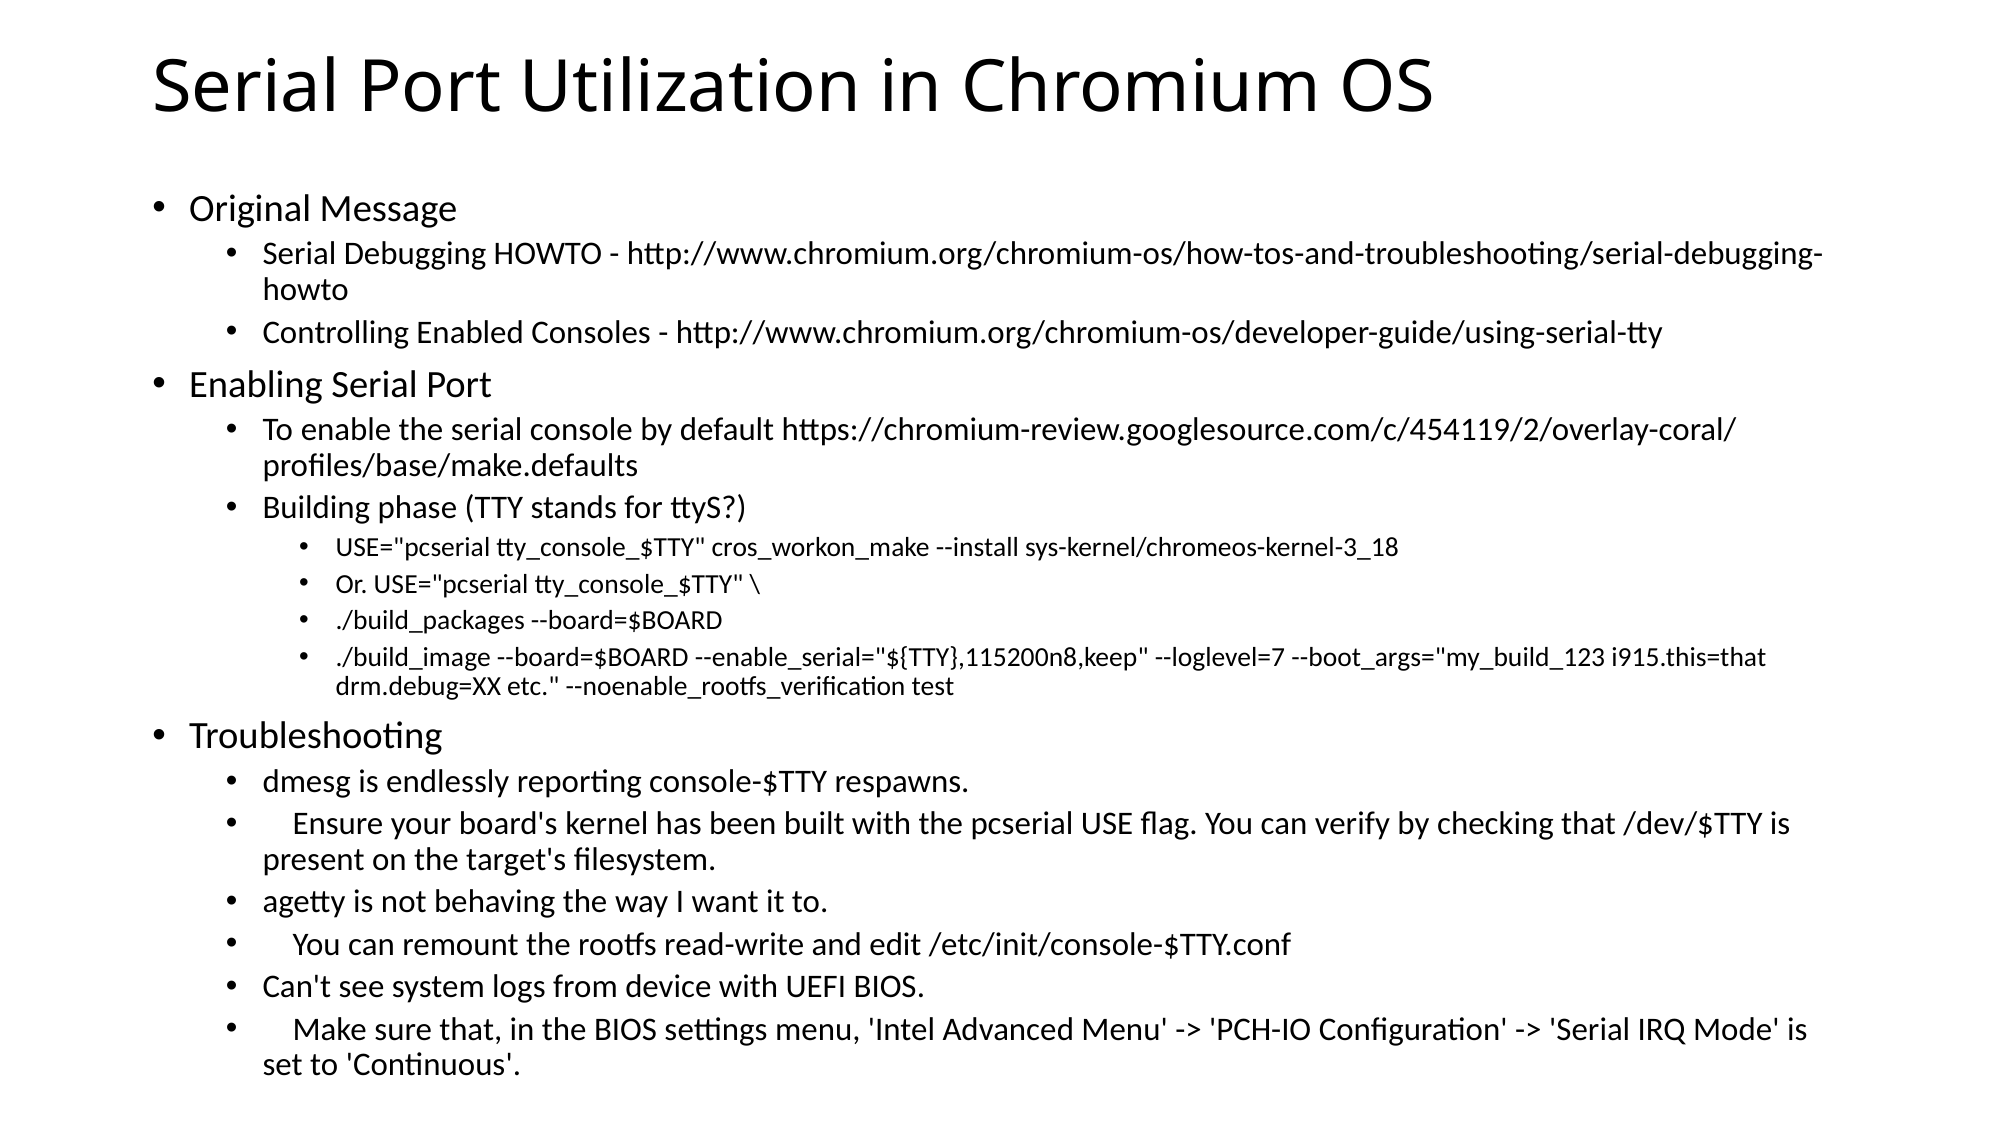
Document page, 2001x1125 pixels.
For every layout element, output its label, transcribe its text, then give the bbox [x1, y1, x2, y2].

list Original Message Serial Debugging HOWTO - http://www.chromium.org/chromium-os/how-tos-and-troubleshooting/serial-debugging-howto Controlling Enabled Consoles - http://www.chromium.org/chromium-os/developer-guide/using-serial-tty Enabling Serial Port To enable the serial console by default https://chromium-review.googlesource.com/c/454119/2/overlay-coral/profiles/base/make.defaults Building phase (TTY stands for ttyS?) USE="pcserial tty_console_$TTY" cros_workon_make --install sys-kernel/chromeos-kernel-3_18 Or. USE="pcserial tty_console_$TTY" \ ./build_packages --board=$BOARD ./build_image --board=$BOARD --enable_serial="${TTY},115200n8,keep" --loglevel=7 --boot_args="my_build_123 i915.this=that drm.debug=XX etc." --noenable_rootfs_verification test Troubleshooting dmesg is endlessly reporting console-$TTY respawns. Ensure your board's kernel has been built with the pcserial USE flag. You can verify by checking that /dev/$TTY is present on the target's filesystem. agetty is not behaving the way I want it to. You can remount the rootfs read-write and edit /etc/init/console-$TTY.conf Can't see system logs from device with UEFI BIOS. Make sure that, in the BIOS settings menu, 'Intel Advanced Menu' -> 'PCH-IO Configuration' -> 'Serial IRQ Mode' is set to 'Continuous'. [137, 180, 1863, 1101]
title Serial Port Utilization in Chromium OS [137, 41, 1863, 135]
